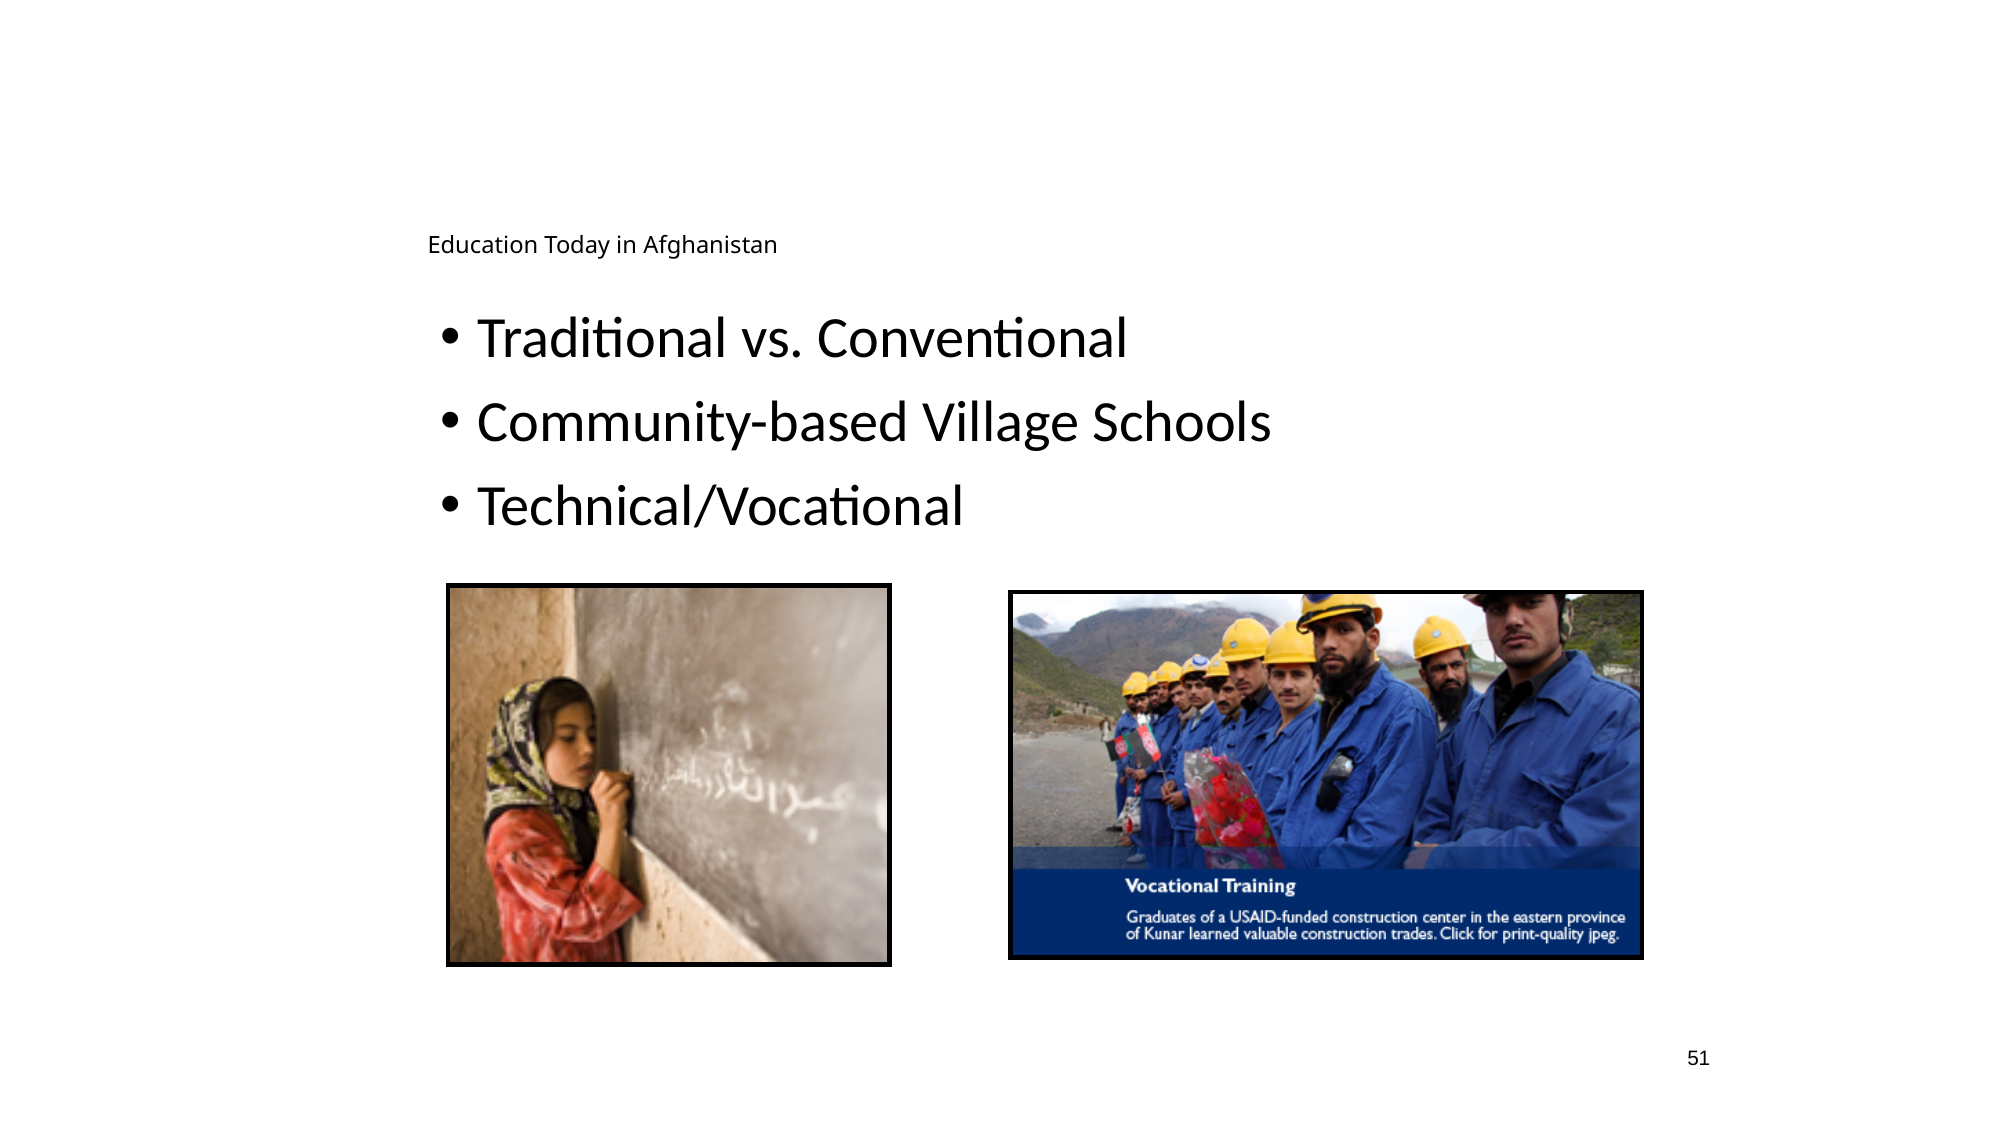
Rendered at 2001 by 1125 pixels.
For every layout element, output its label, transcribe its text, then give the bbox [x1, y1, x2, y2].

text_box 51 [1412, 1037, 1725, 1113]
list Traditional vs. Conventional Community-based Village Schools Technical/Vocational [425, 299, 1625, 975]
picture [1012, 594, 1640, 956]
picture [449, 587, 888, 963]
title Education Today in Afghanistan [412, 224, 1528, 266]
